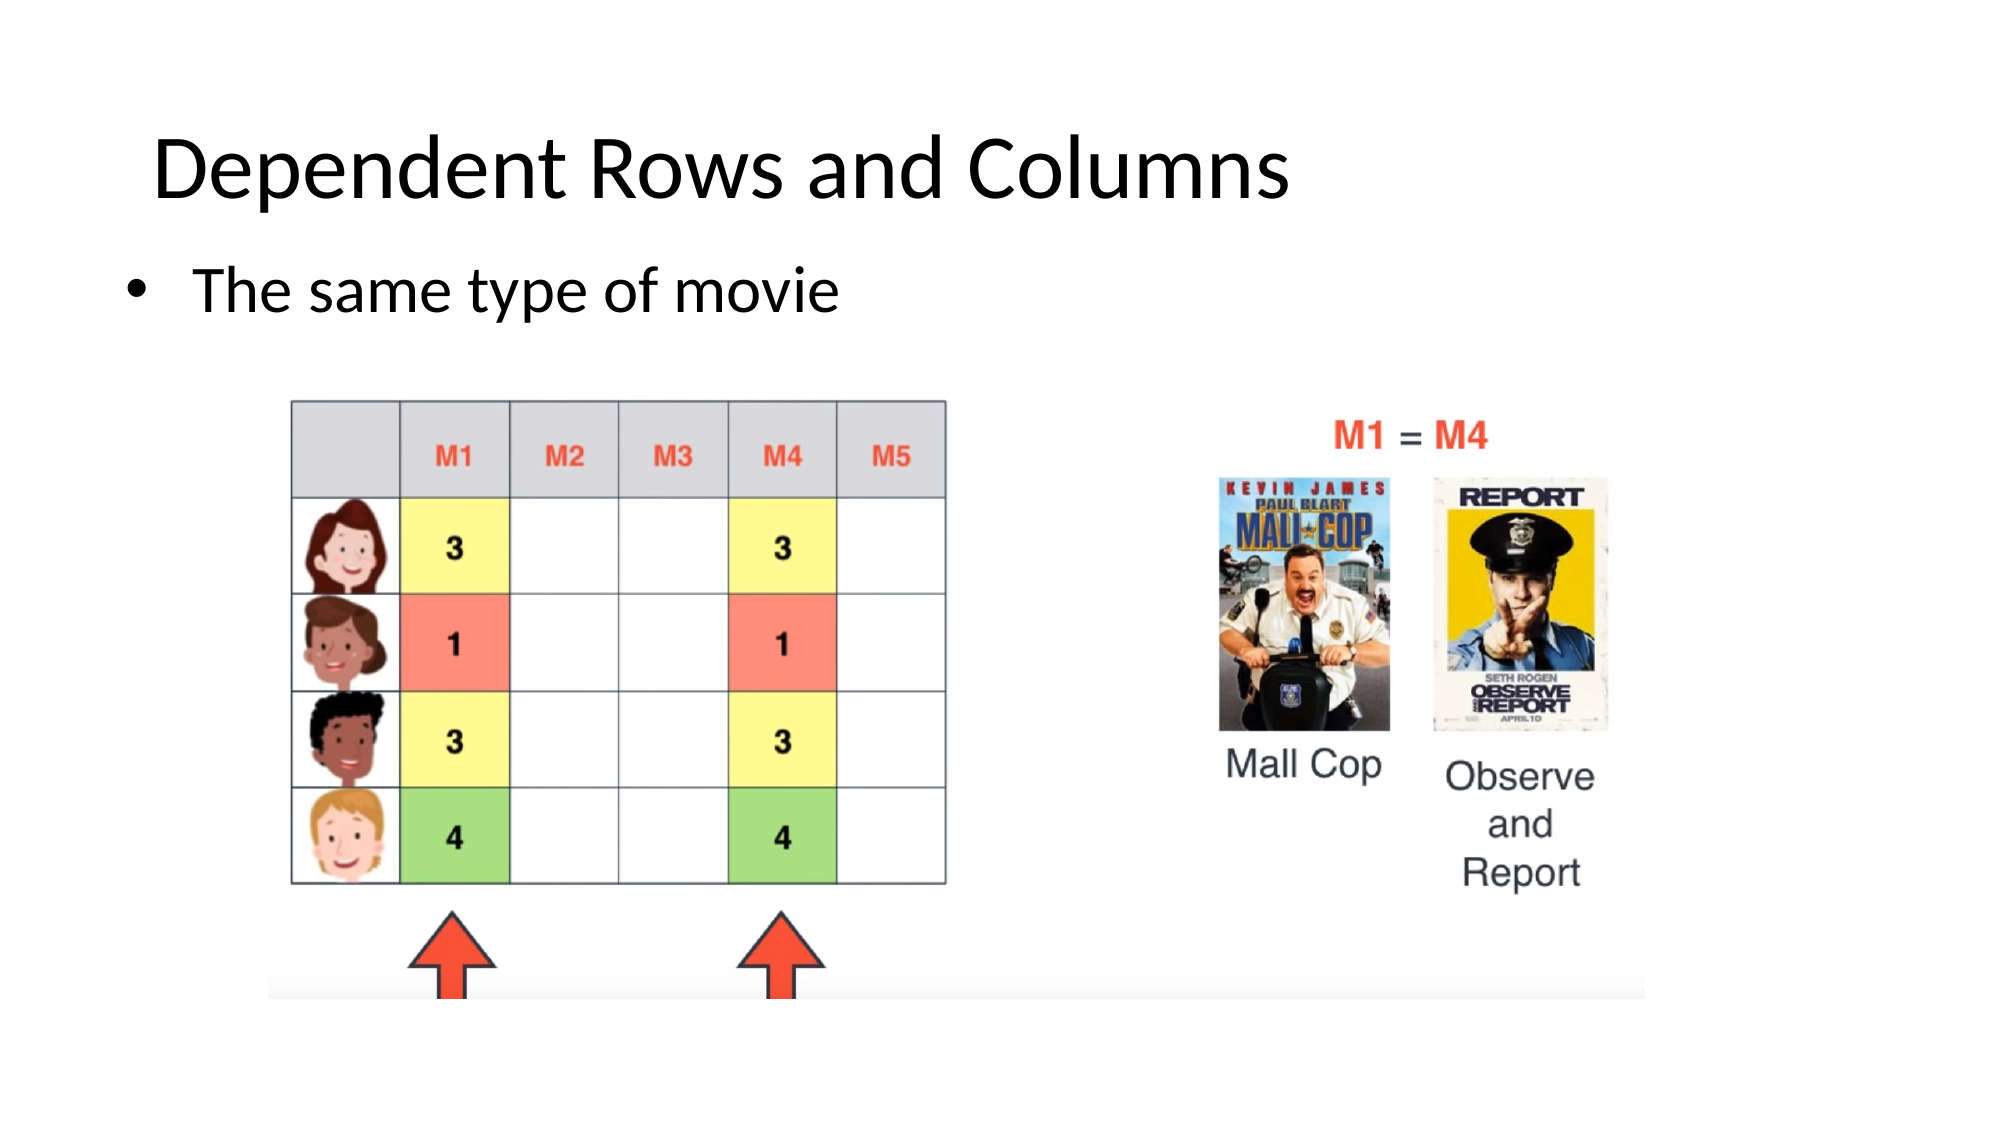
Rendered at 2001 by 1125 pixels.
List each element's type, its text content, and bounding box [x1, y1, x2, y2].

title Dependent Rows and Columns [137, 59, 1863, 247]
picture [268, 378, 1646, 1000]
list The same type of movie [102, 247, 1898, 925]
